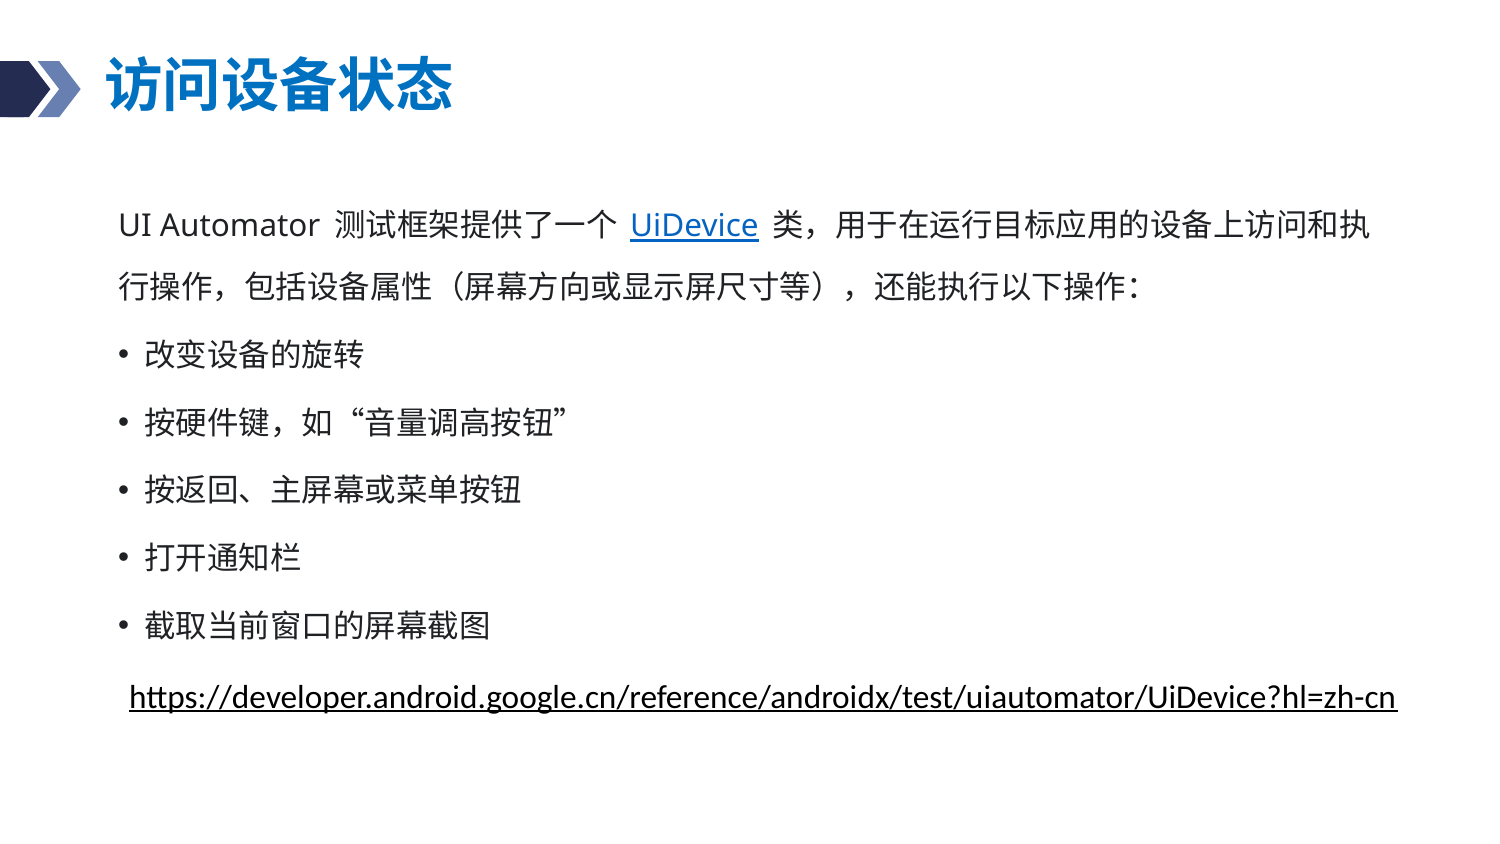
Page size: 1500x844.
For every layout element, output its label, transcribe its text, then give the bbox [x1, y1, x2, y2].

list UI Automator 测试框架提供了一个 UiDevice 类，用于在运行目标应用的设备上访问和执行操作，包括设备属性（屏幕方向或显示屏尺寸等），还能执行以下操作： 改变设备的旋转 按硬件键，如“音量调高按钮” 按返回、主屏幕或菜单按钮 打开通知栏 截取当前窗口的屏幕截图 [103, 176, 1391, 660]
title 访问设备状态 [89, 38, 1294, 137]
text_box https://developer.android.google.cn/reference/androidx/test/uiautomator/UiDevice?hl=zh-cn [114, 667, 1431, 723]
